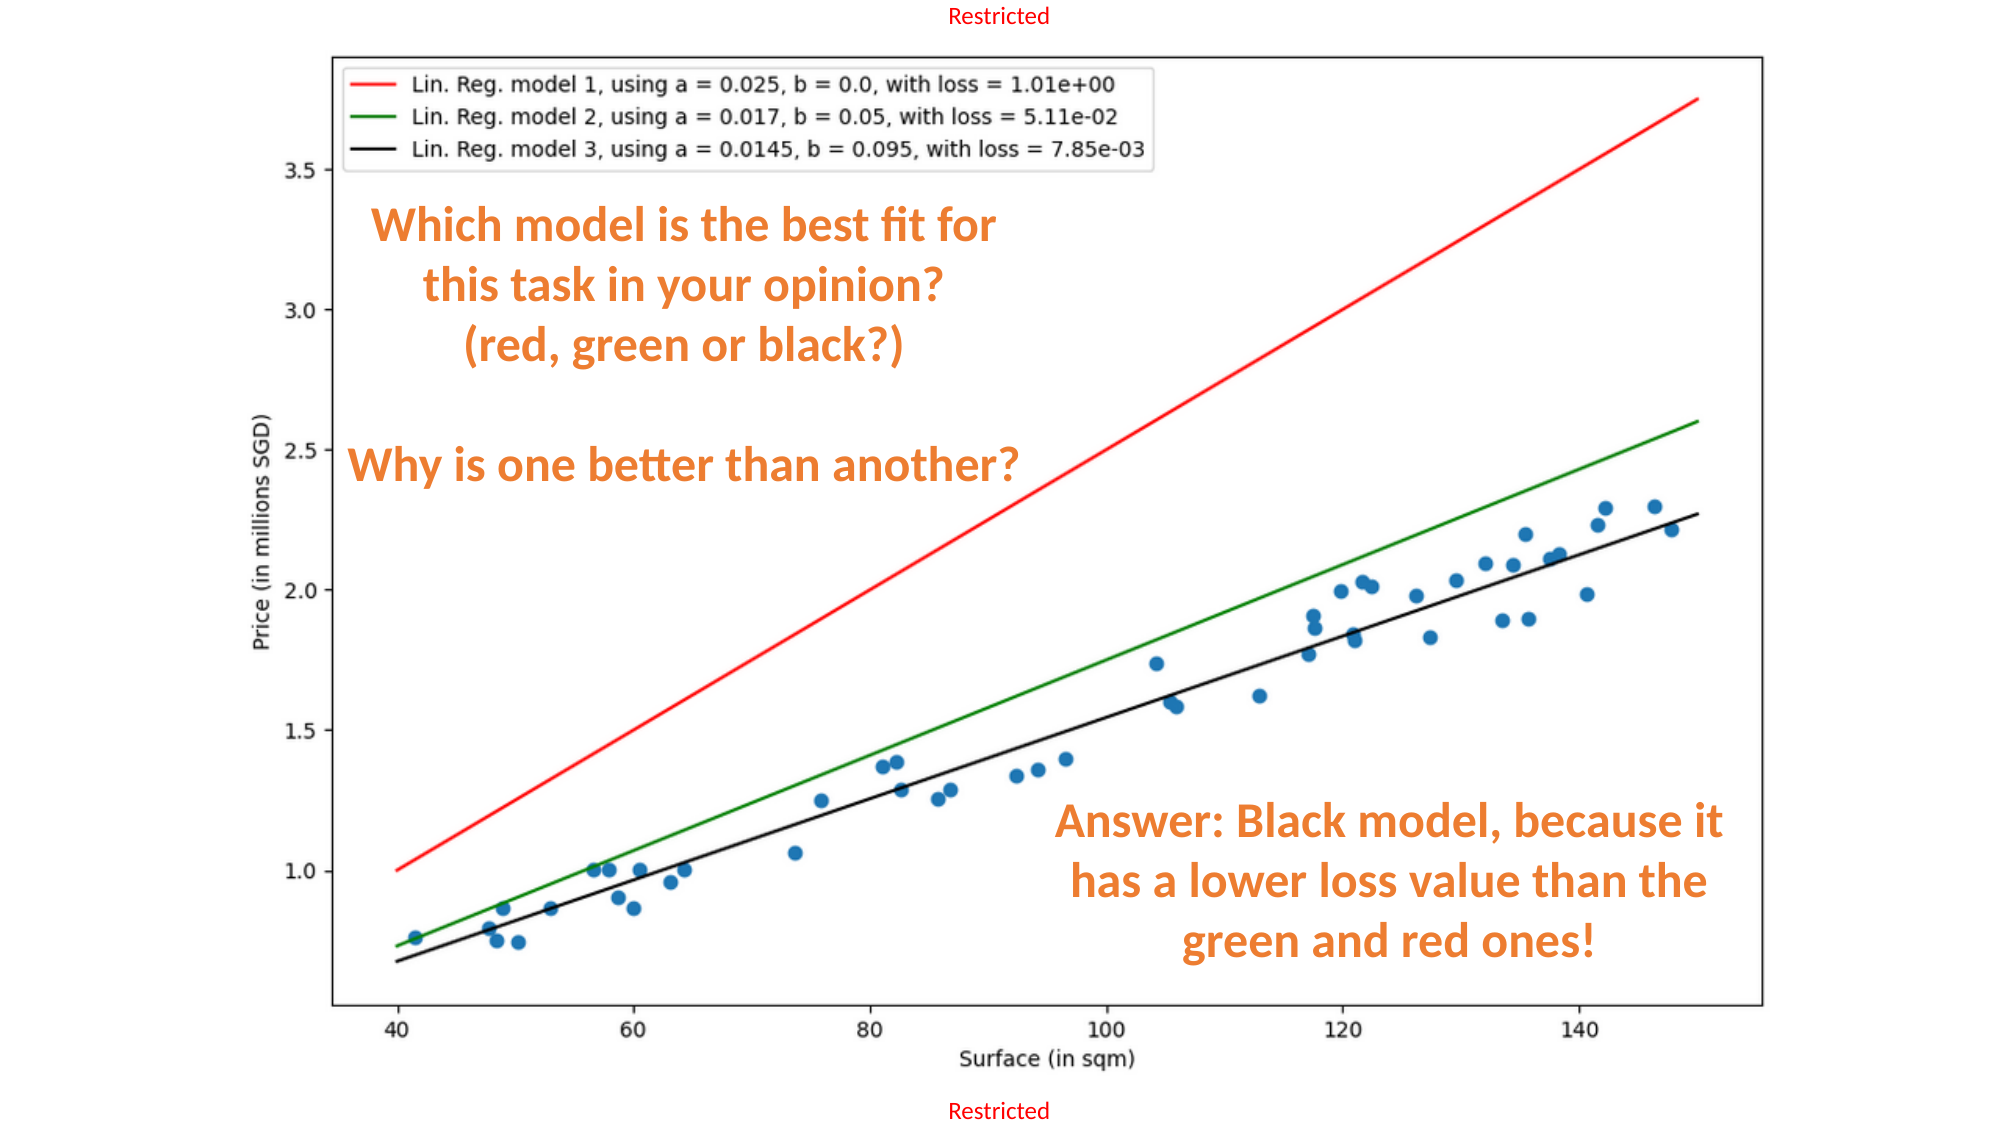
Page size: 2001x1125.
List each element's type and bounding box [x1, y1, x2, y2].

picture [221, 43, 1779, 1082]
